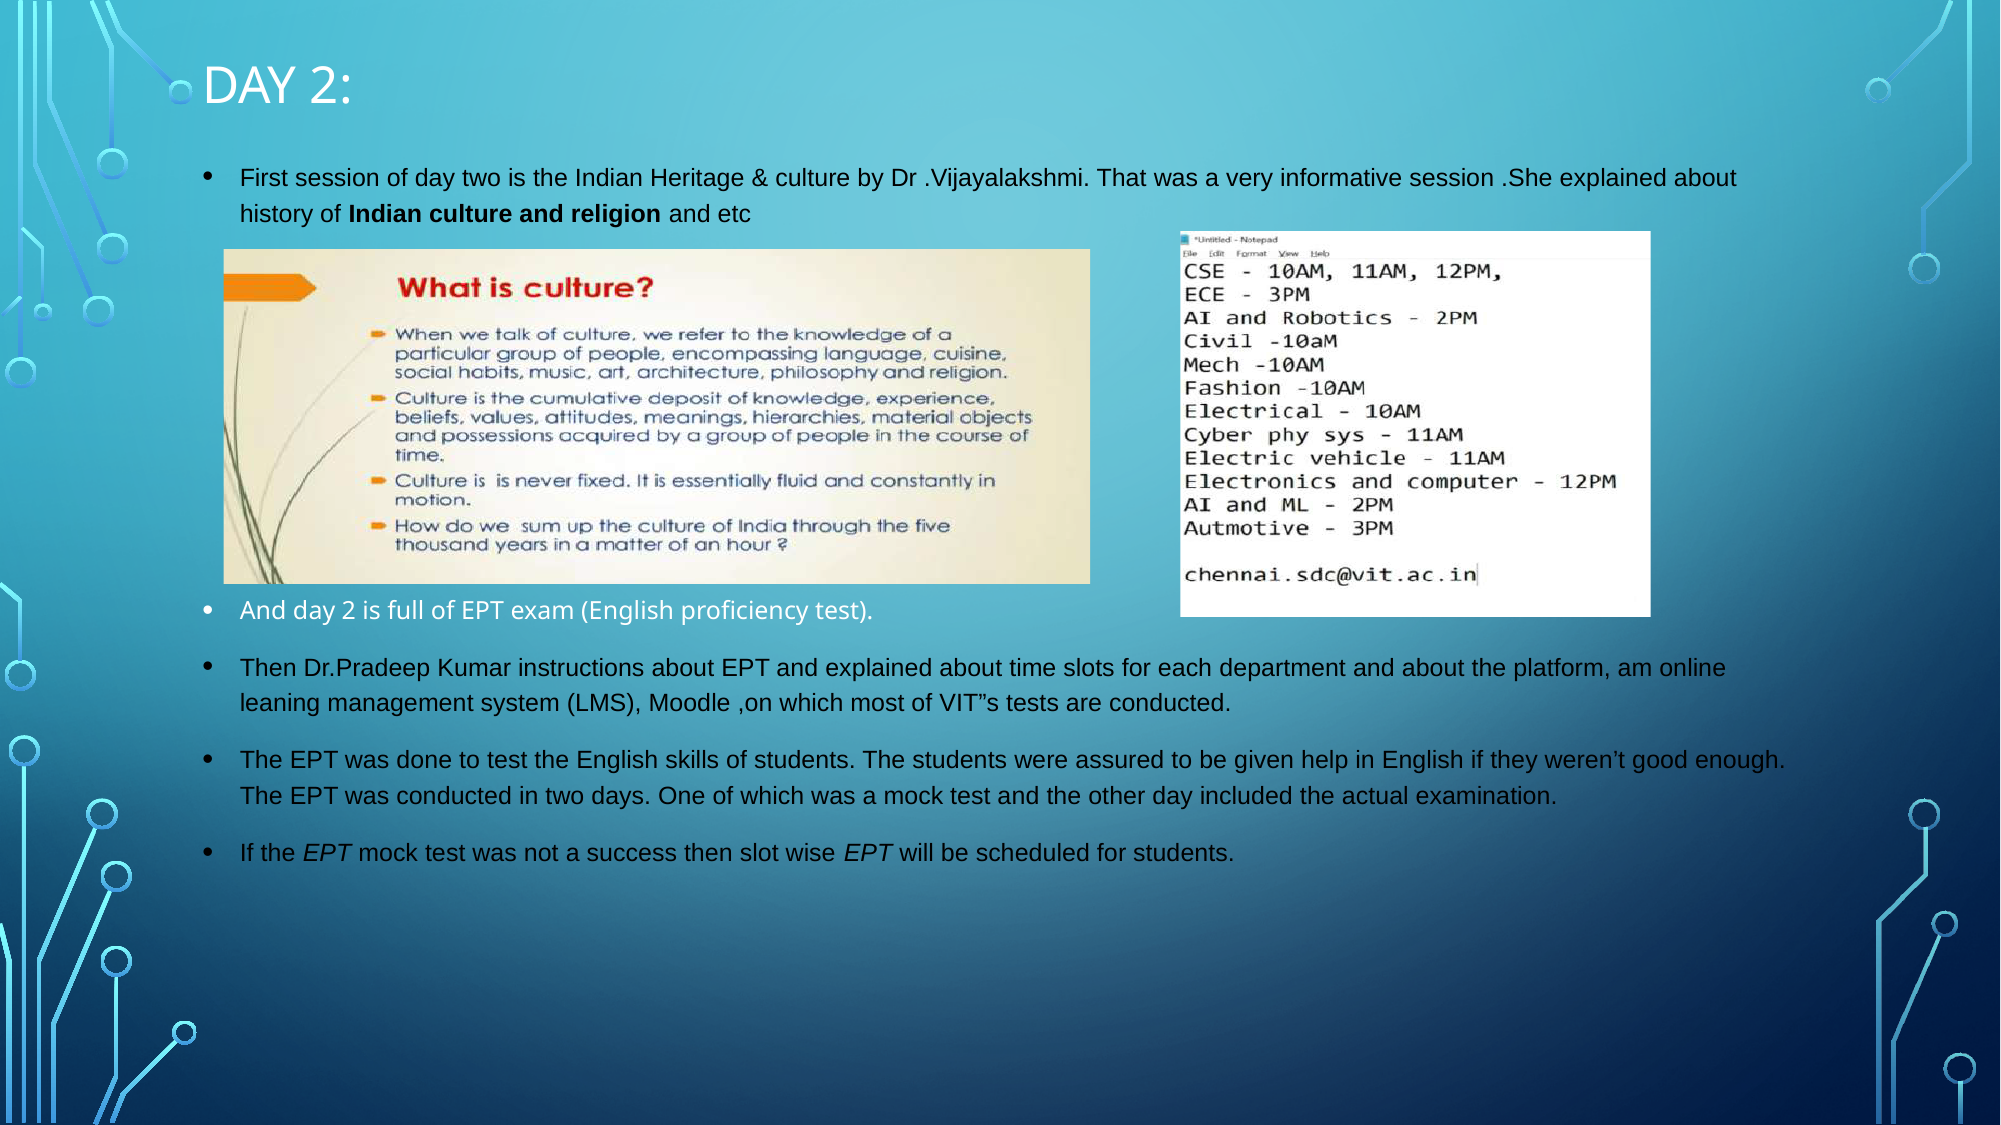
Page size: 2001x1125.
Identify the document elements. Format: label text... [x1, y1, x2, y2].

picture [223, 249, 1091, 584]
list First session of day two is the Indian Heritage & culture by Dr .Vijayalakshmi. That was a very informative session .She explained about history of Indian culture and religion and etc And day 2 is full of EPT exam (English proficiency test). Then Dr.Pradeep Kumar instructions about EPT and explained about time slots for each department and about the platform, am online leaning management system (LMS), Moodle ,on which most of VIT”s tests are conducted. The EPT was done to test the English skills of students. The students were assured to be given help in English if they weren’t good enough. The EPT was conducted in two days. One of which was a mock test and the other day included the actual examination. If the EPT mock test was not a success then slot wise EPT will be scheduled for students. [187, 147, 1813, 950]
title Day 2: [187, 51, 1813, 123]
picture [1180, 231, 1651, 618]
